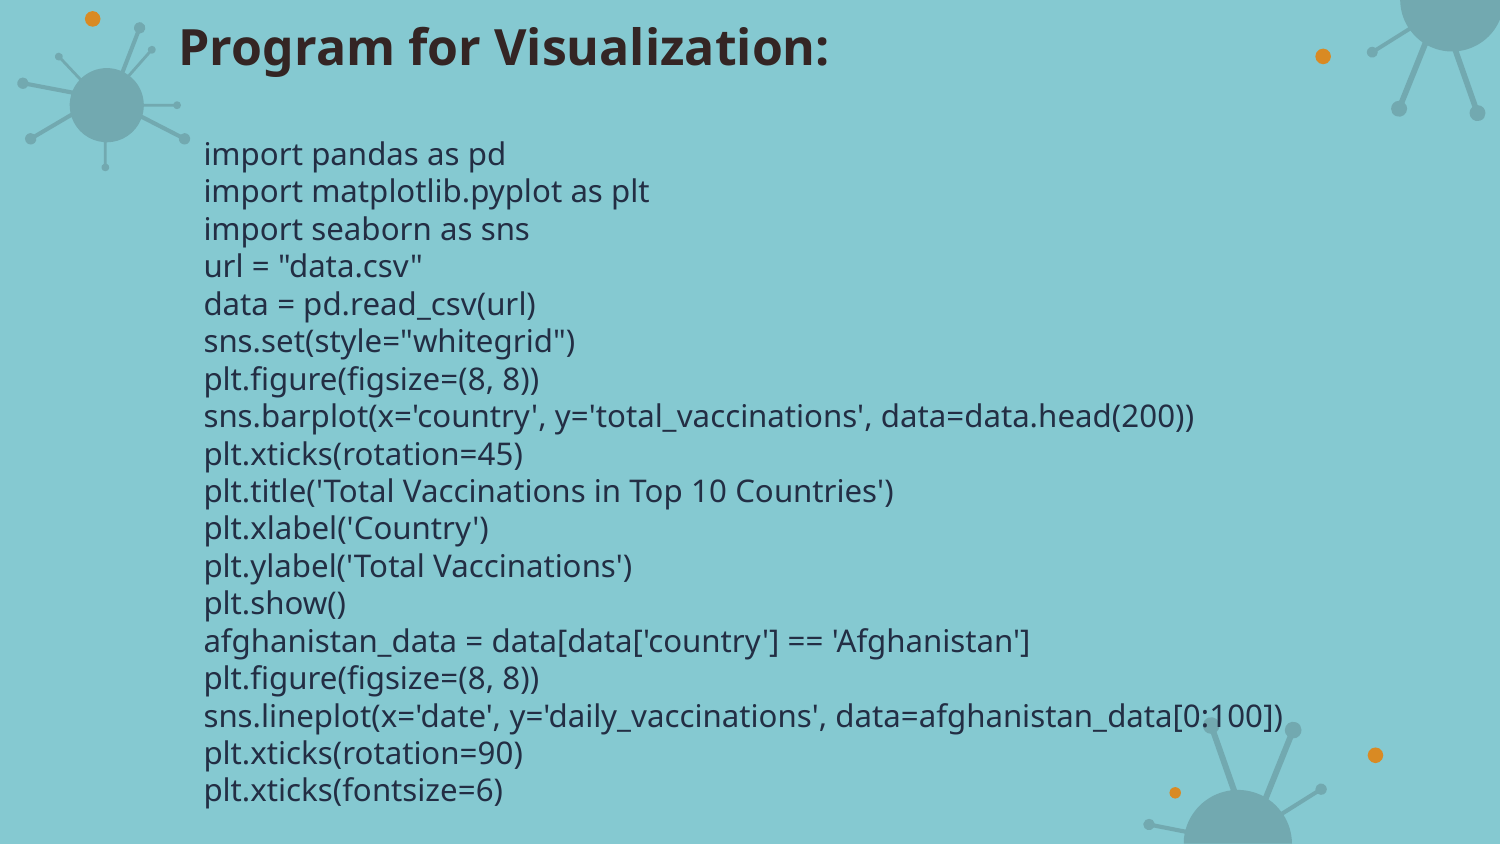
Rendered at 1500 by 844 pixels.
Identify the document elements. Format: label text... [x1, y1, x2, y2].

list import pandas as pd import matplotlib.pyplot as plt import seaborn as sns url = "data.csv" data = pd.read_csv(url) sns.set(style="whitegrid") plt.figure(figsize=(8, 8)) sns.barplot(x='country', y='total_vaccinations', data=data.head(200)) plt.xticks(rotation=45) plt.title('Total Vaccinations in Top 10 Countries') plt.xlabel('Country') plt.ylabel('Total Vaccinations') plt.show() afghanistan_data = data[data['country'] == 'Afghanistan'] plt.figure(figsize=(8, 8)) sns.lineplot(x='date', y='daily_vaccinations', data=afghanistan_data[0:100]) plt.xticks(rotation=90) plt.xticks(fontsize=6) [163, 119, 1430, 680]
title Program for Visualization: [163, 0, 1430, 95]
